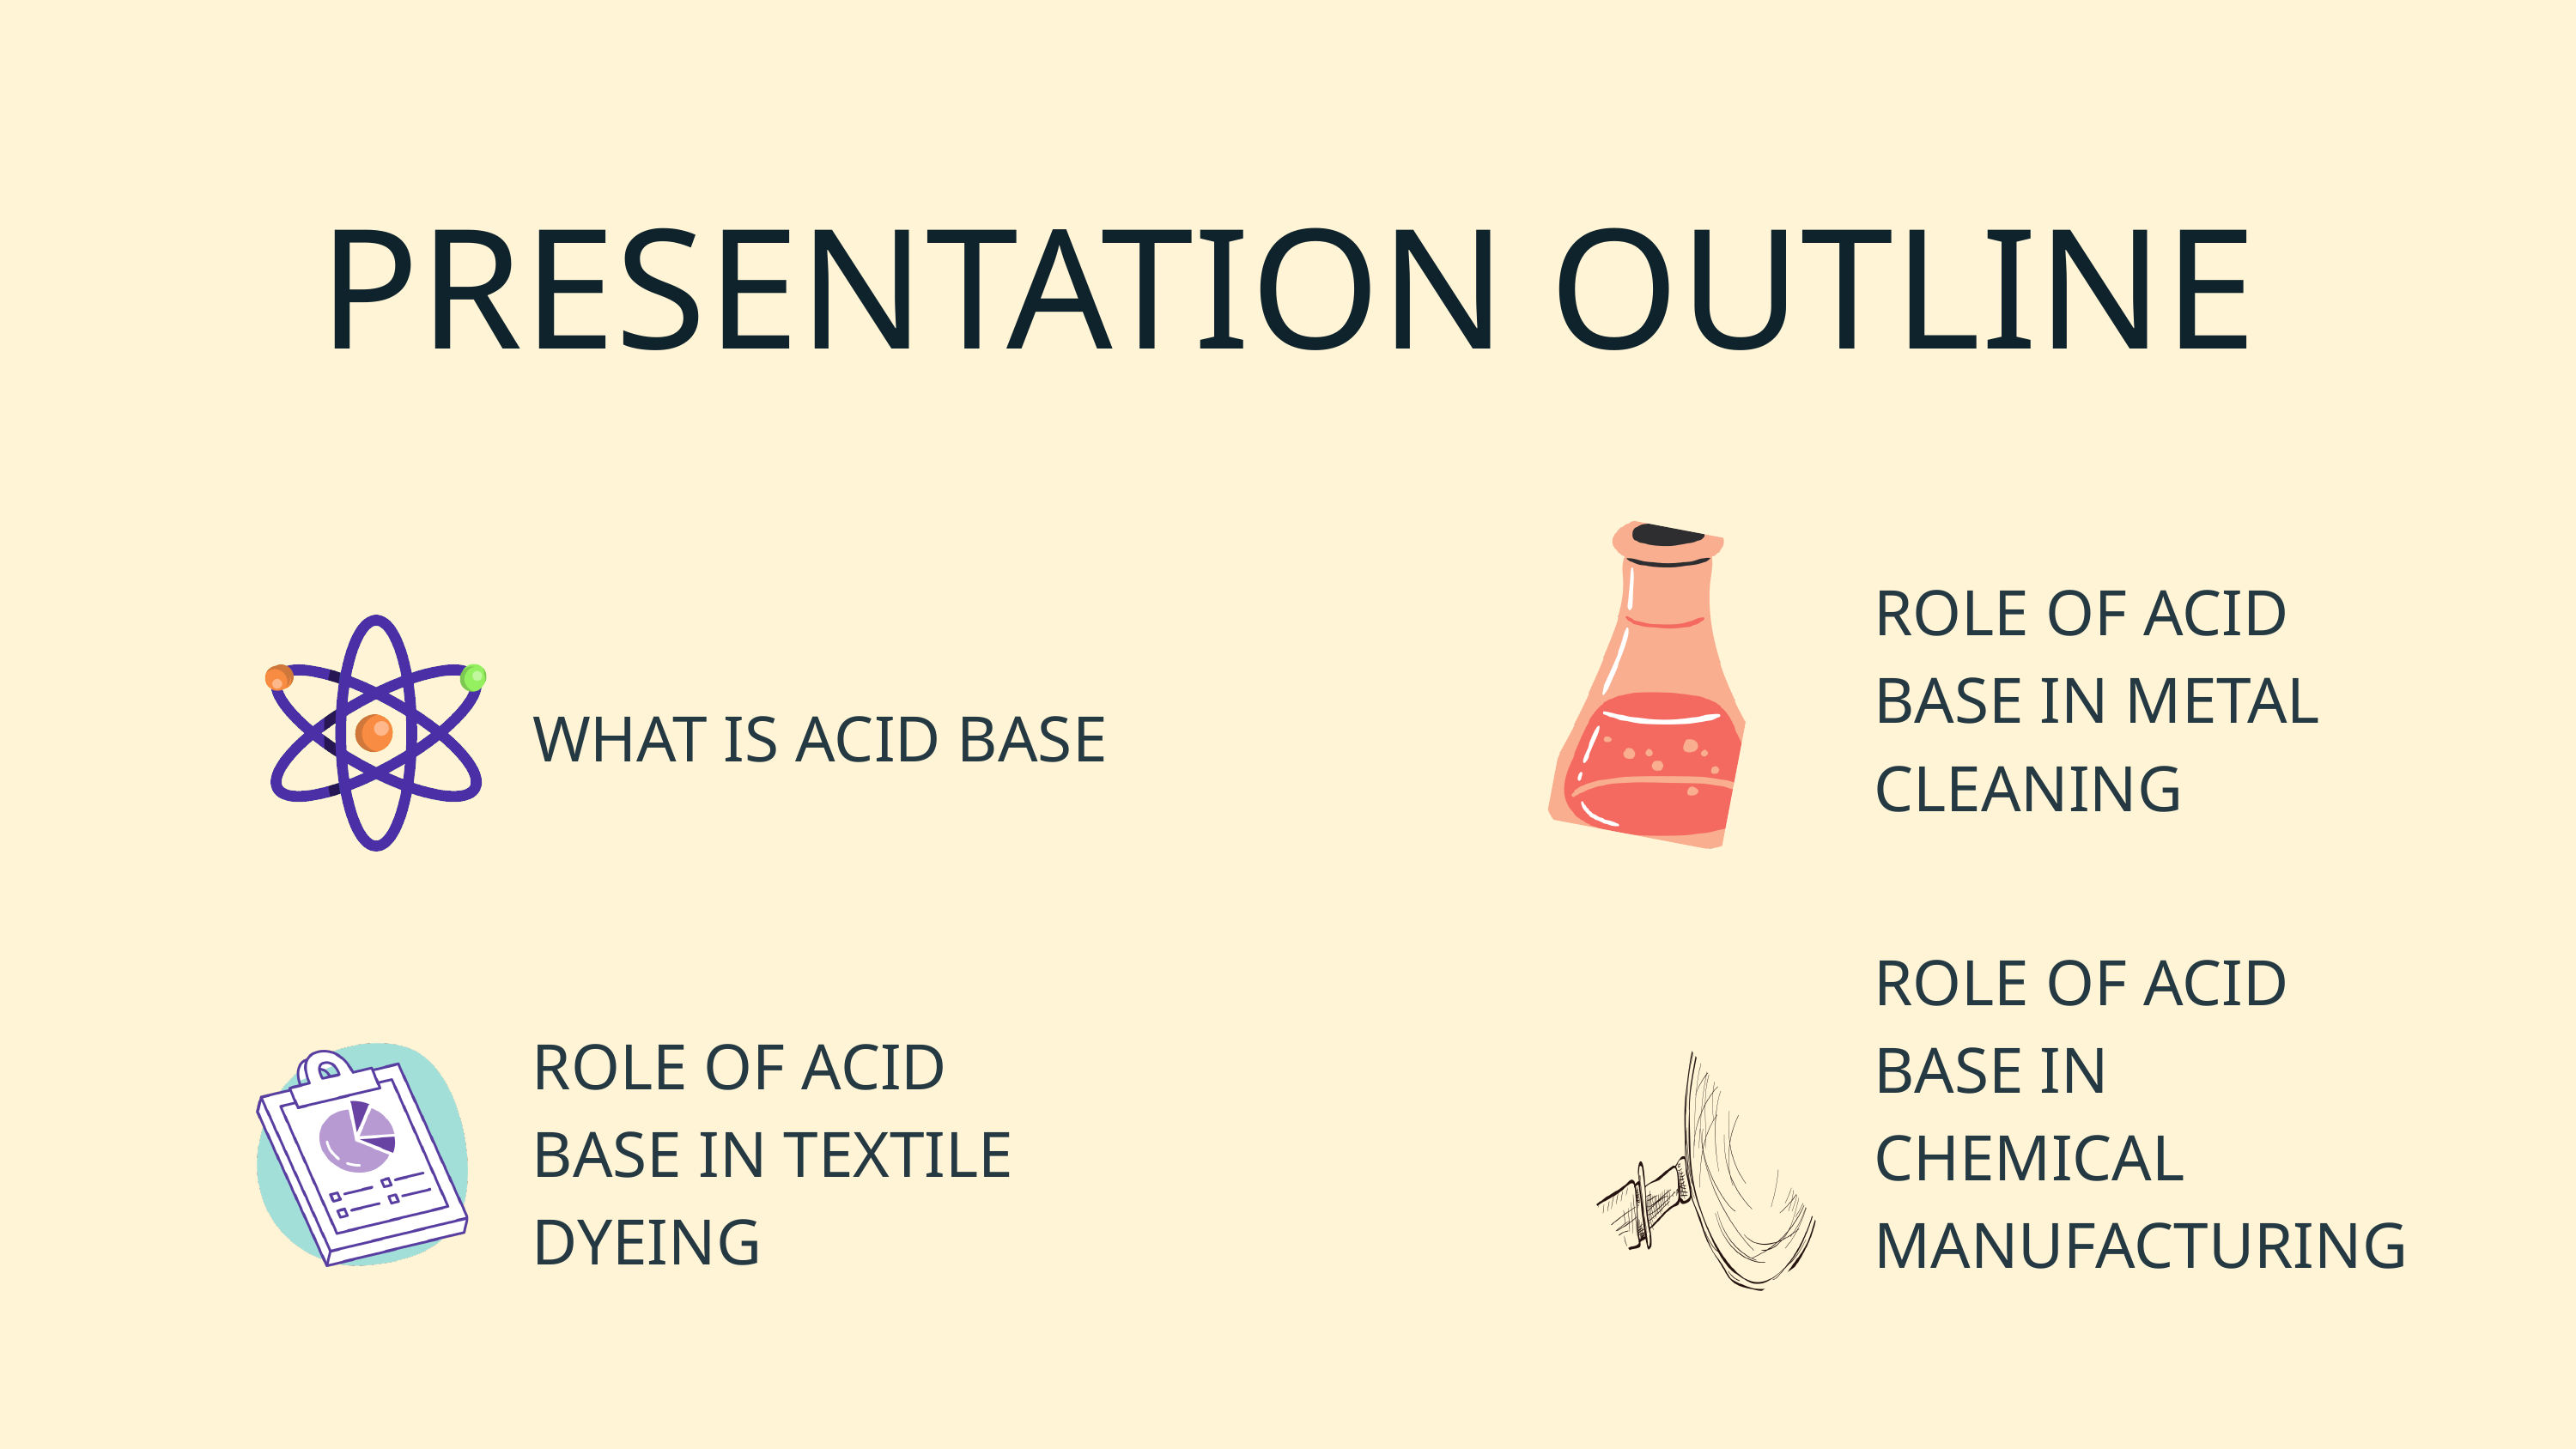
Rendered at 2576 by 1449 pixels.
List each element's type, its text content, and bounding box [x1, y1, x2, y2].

text_box PRESENTATION OUTLINE [163, 240, 2413, 383]
text_box ROLE OF ACID BASE IN METAL CLEANING [1874, 561, 2413, 824]
text_box [1494, 966, 1831, 1340]
text_box ROLE OF ACID BASE IN TEXTILE DYEING [532, 1014, 1071, 1366]
text_box [1546, 515, 1779, 852]
picture [257, 615, 495, 852]
text_box [232, 1035, 469, 1270]
text_box WHAT IS ACID BASE [532, 686, 1221, 774]
text_box ROLE OF ACID BASE IN CHEMICAL MANUFACTURING [1874, 930, 2413, 1282]
